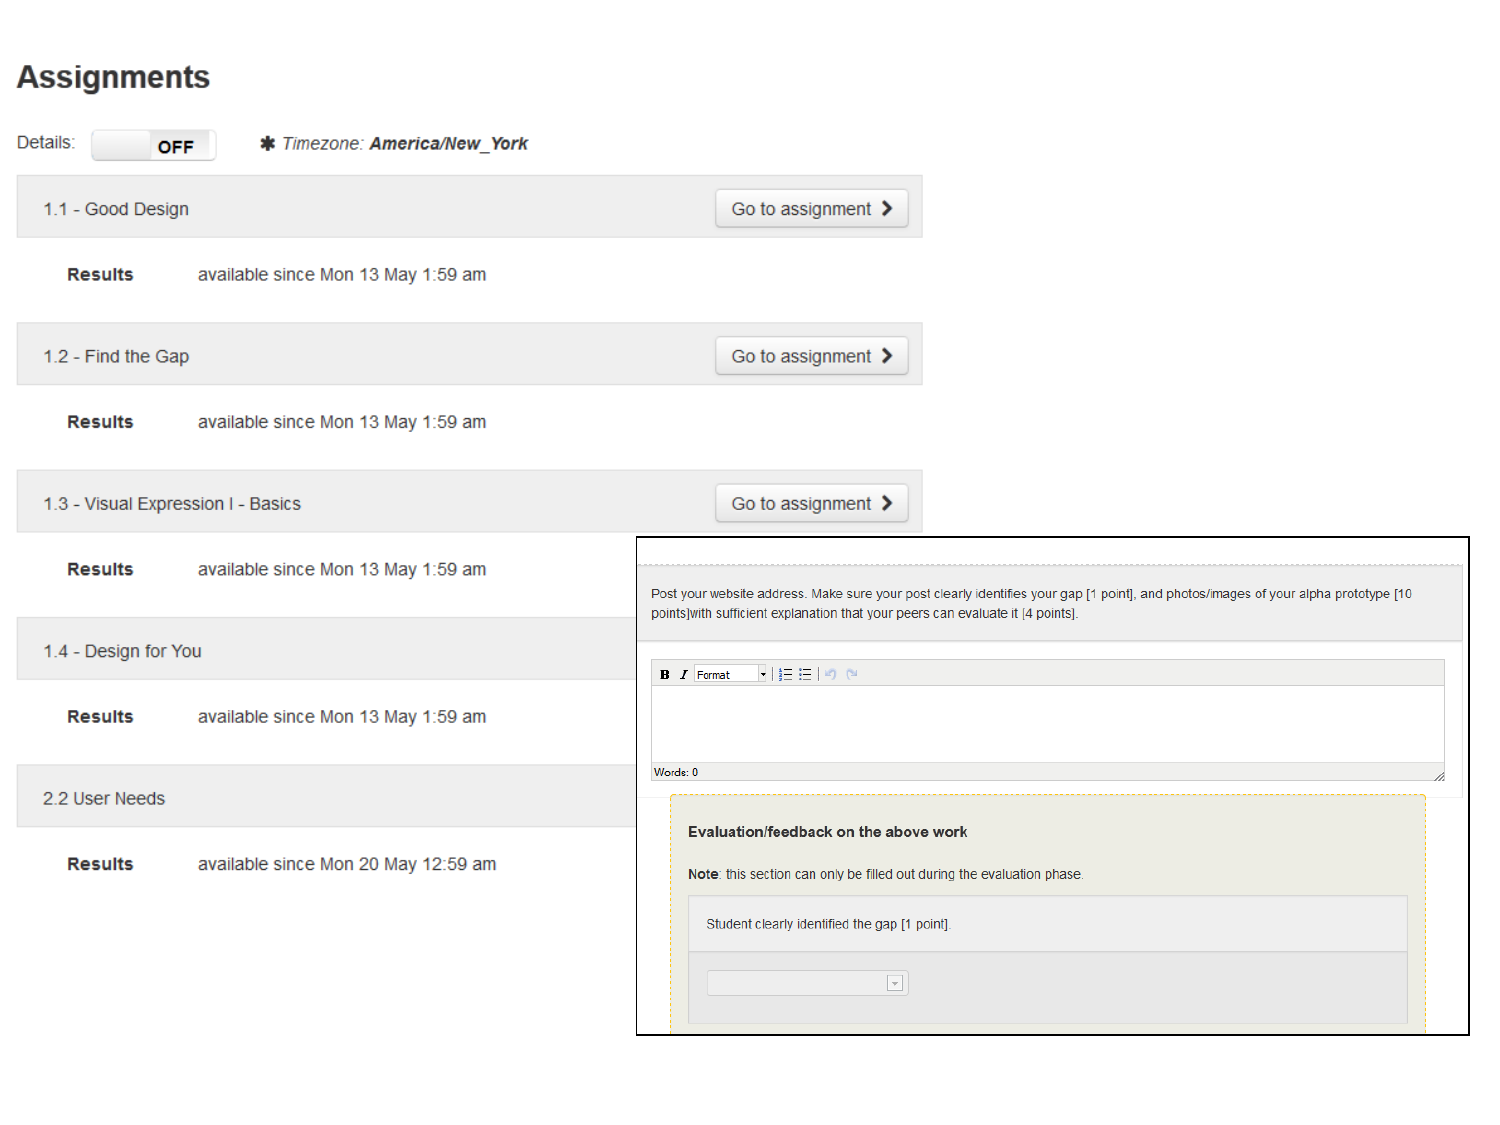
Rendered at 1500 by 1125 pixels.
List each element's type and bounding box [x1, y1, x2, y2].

picture [3, 49, 1469, 1035]
